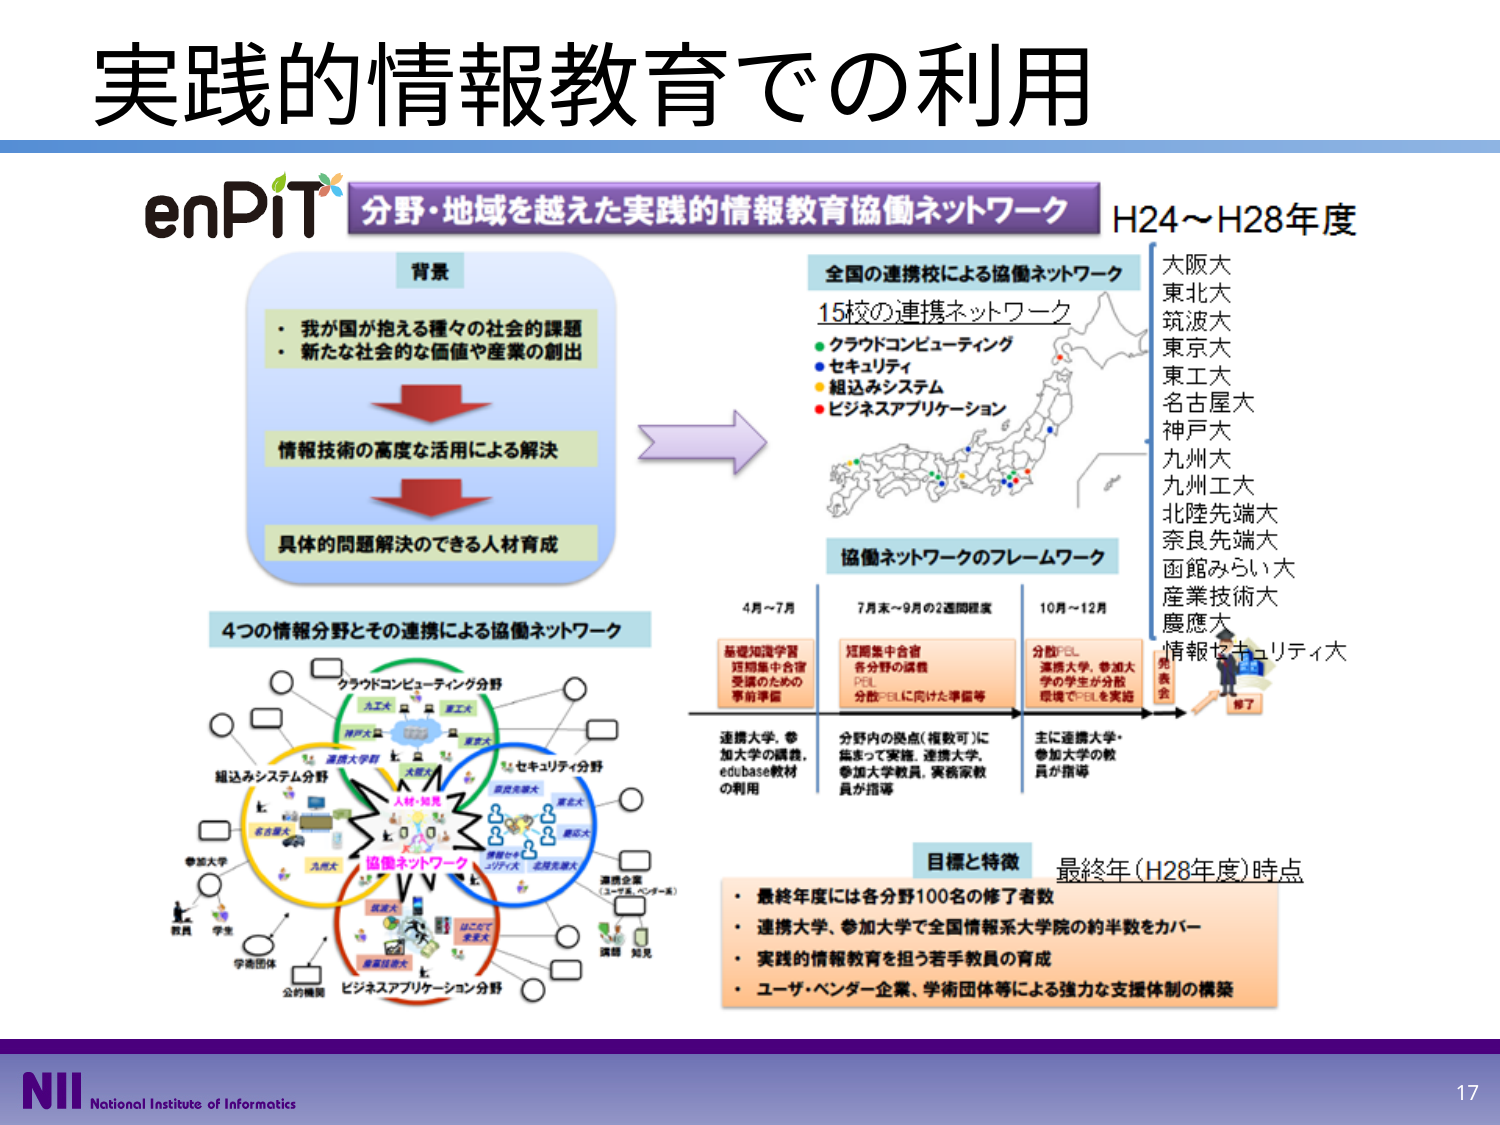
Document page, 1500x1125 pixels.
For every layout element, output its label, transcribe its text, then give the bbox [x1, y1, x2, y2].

slide_number 17 [1412, 1082, 1495, 1106]
picture [0, 1039, 1500, 1125]
picture [139, 167, 1377, 1036]
title 実践的情報教育での利用 [74, 34, 1426, 131]
